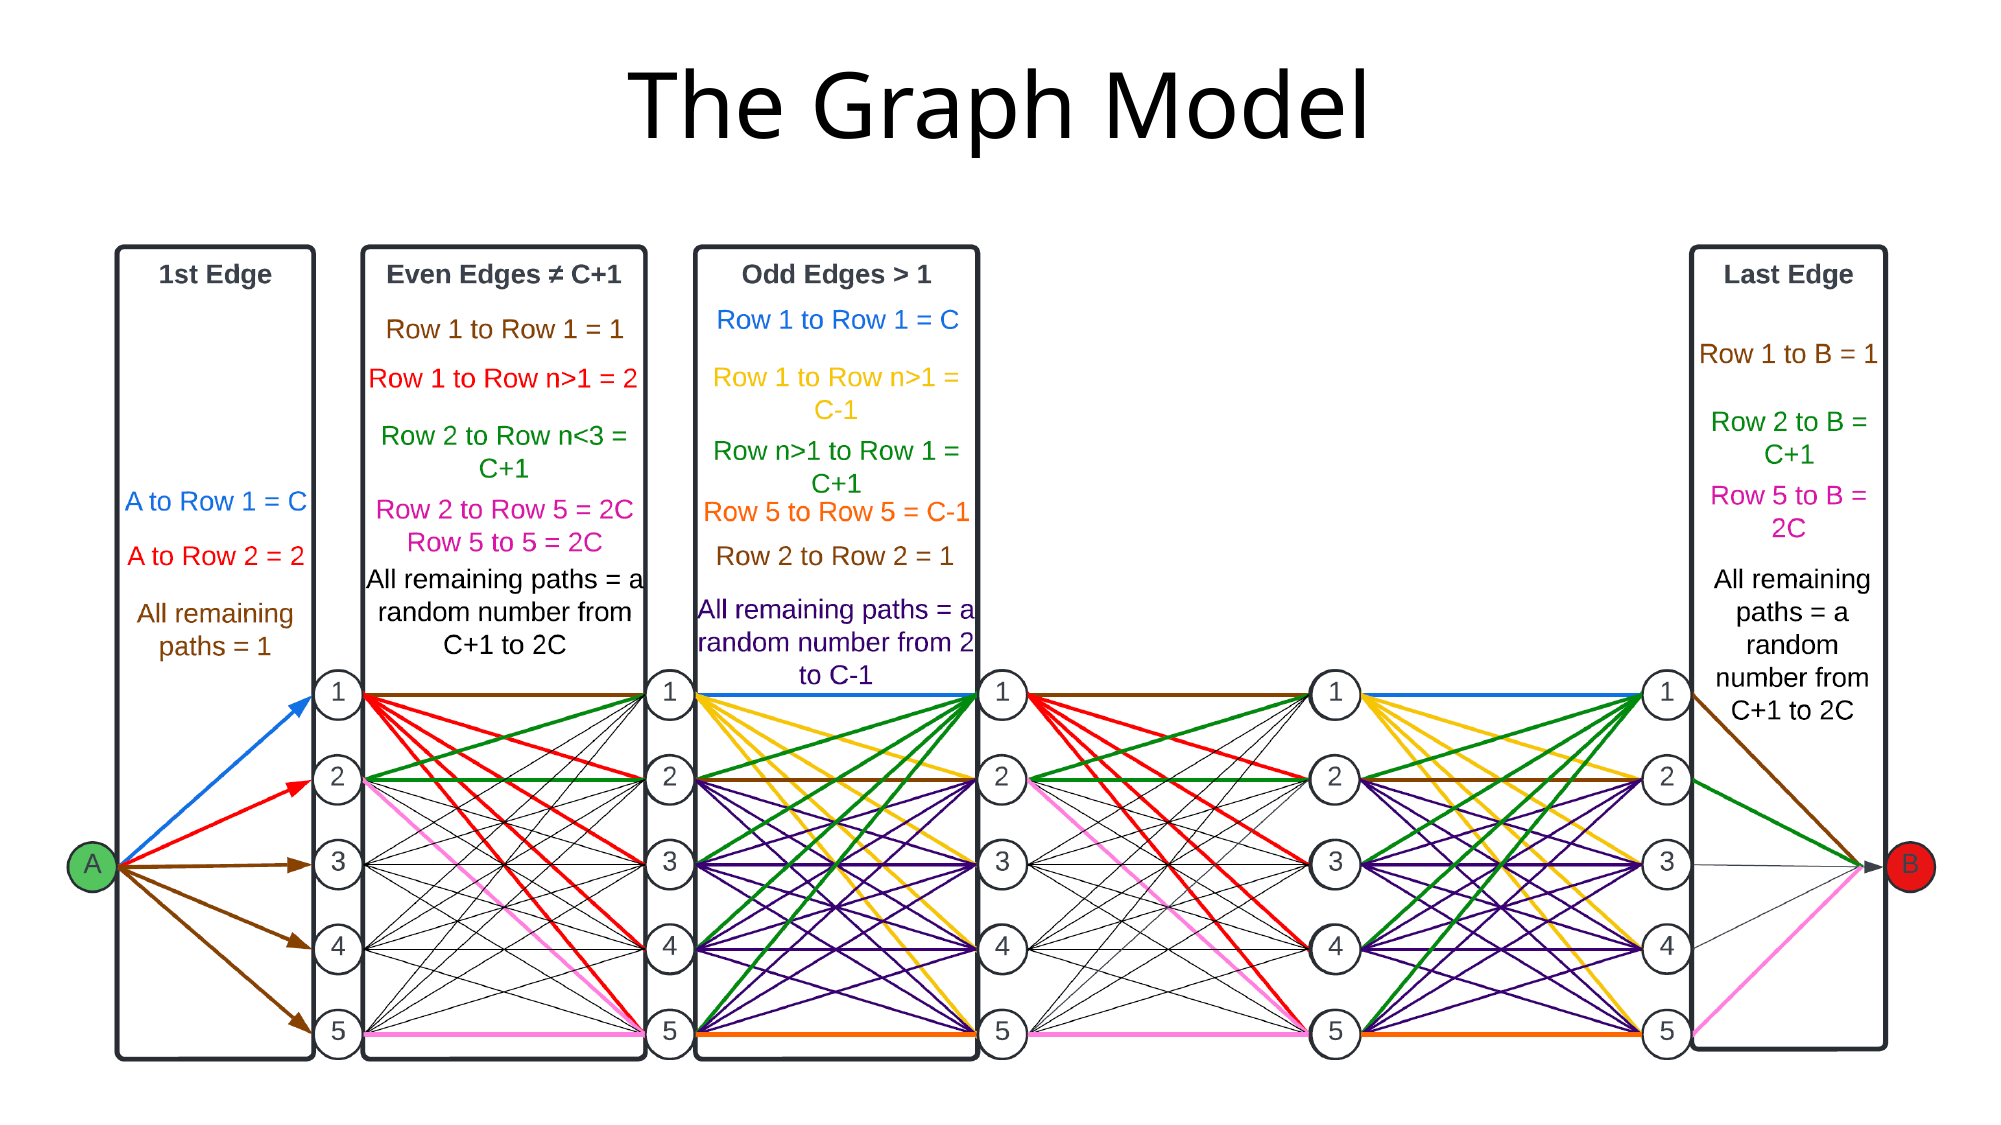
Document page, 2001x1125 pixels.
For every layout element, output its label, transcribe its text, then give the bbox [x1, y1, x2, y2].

title The Graph Model [137, 0, 1863, 158]
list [55, 158, 1945, 1125]
